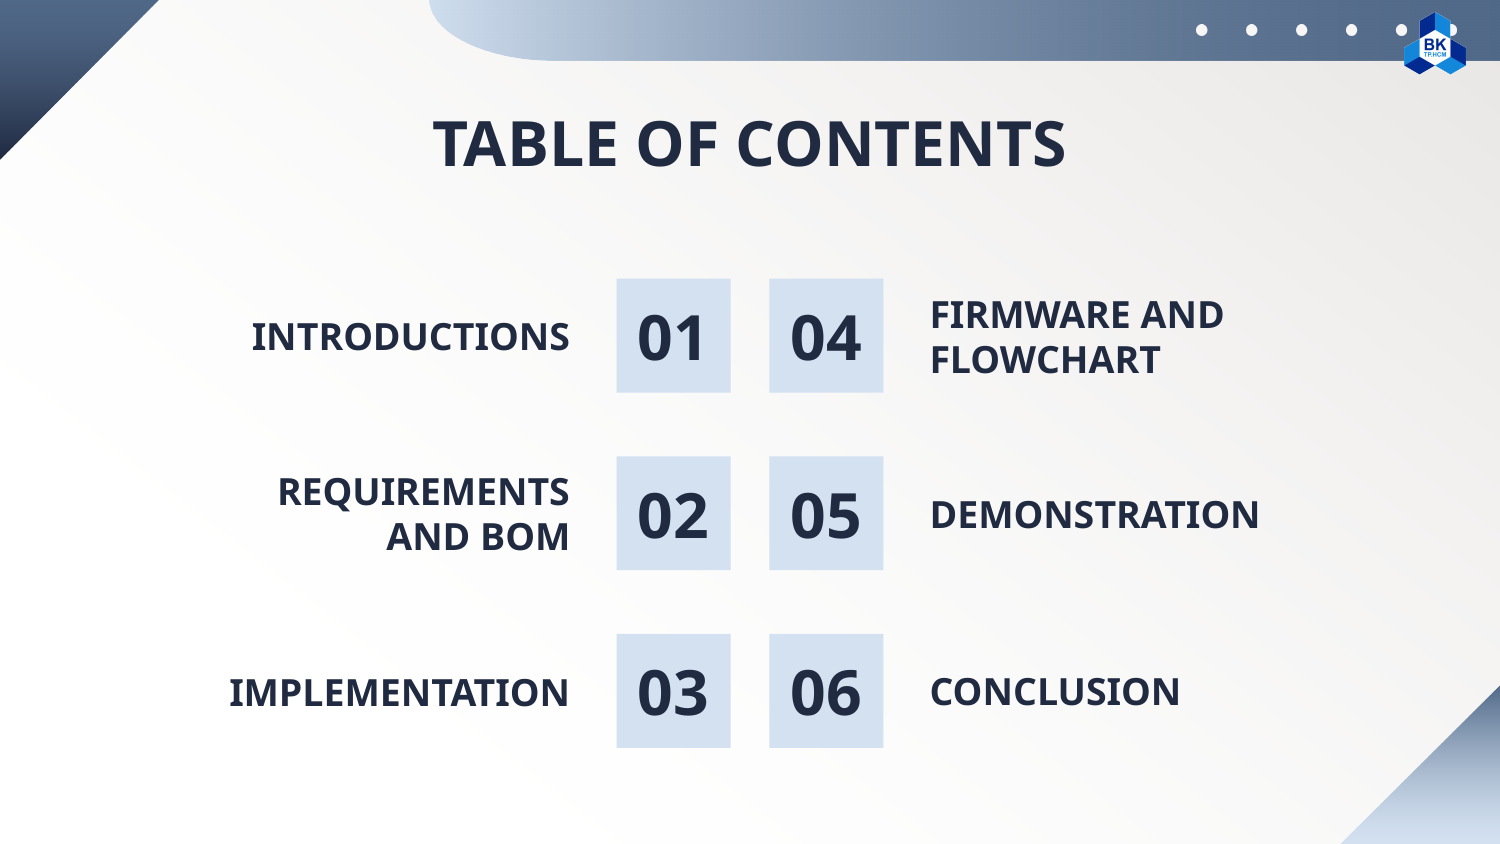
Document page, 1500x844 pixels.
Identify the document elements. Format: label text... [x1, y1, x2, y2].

subtitle REQUIREMENTS AND BOM [210, 456, 586, 571]
subtitle DEMONSTRATION [914, 456, 1290, 571]
title 02 [616, 456, 731, 571]
title 06 [769, 633, 884, 748]
picture [0, 0, 1500, 844]
subtitle FIRMWARE AND FLOWCHART [914, 278, 1290, 393]
title 03 [616, 633, 731, 748]
title 01 [616, 278, 731, 393]
title TABLE OF CONTENTS [118, 88, 1382, 183]
title 04 [769, 278, 884, 393]
subtitle IMPLEMENTATION [210, 633, 586, 748]
title 05 [769, 456, 884, 571]
subtitle INTRODUCTIONS [210, 278, 586, 393]
subtitle CONCLUSION [914, 633, 1290, 748]
